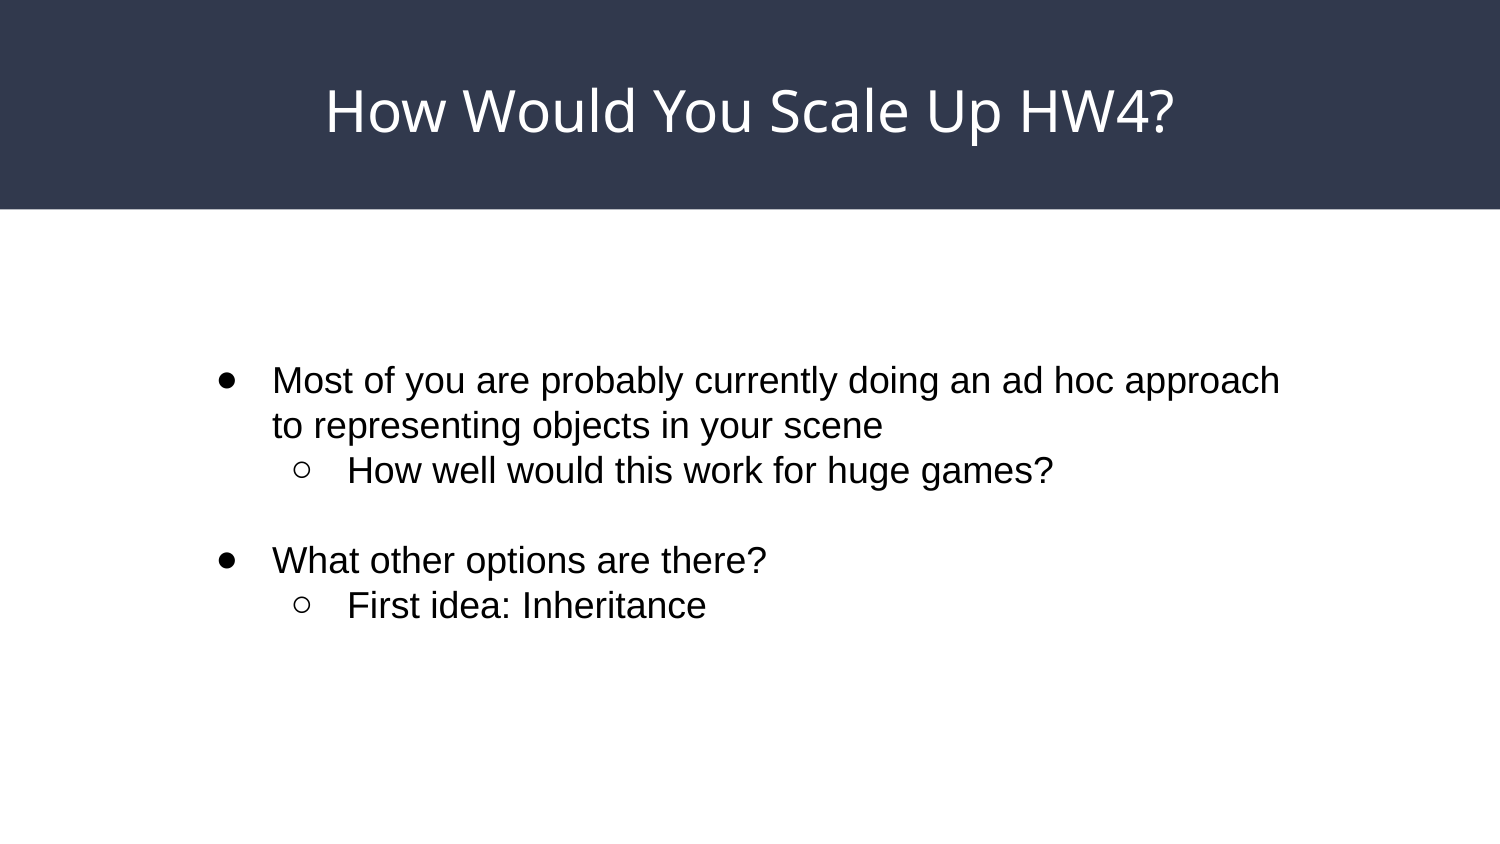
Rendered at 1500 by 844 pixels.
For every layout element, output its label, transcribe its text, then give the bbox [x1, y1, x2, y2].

text_box Most of you are probably currently doing an ad hoc approach to representing objects in your scene How well would this work for huge games? What other options are there? First idea: Inheritance [182, 341, 1318, 710]
title How Would You Scale Up HW4? [51, 59, 1449, 162]
